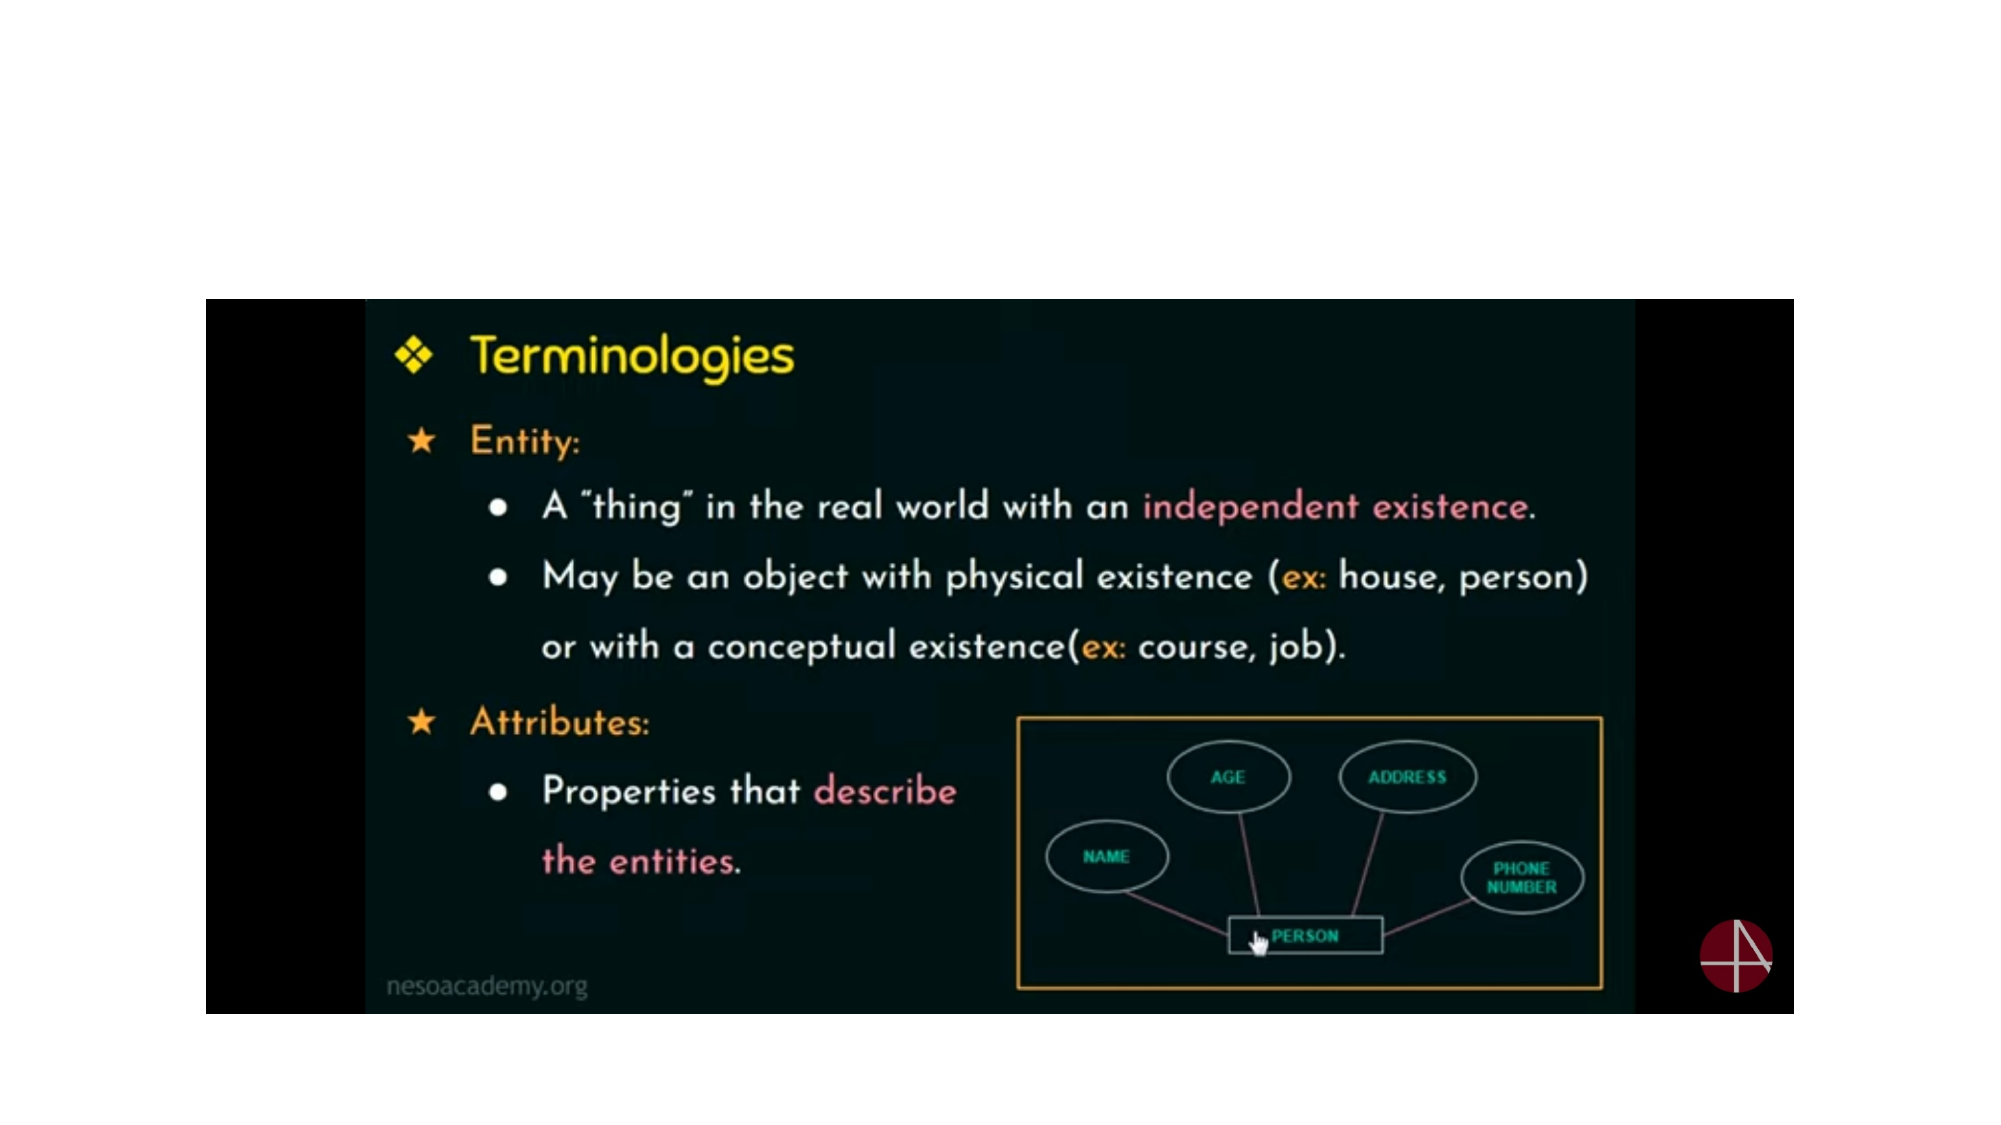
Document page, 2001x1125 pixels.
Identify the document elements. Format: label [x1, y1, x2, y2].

list [206, 299, 1794, 1014]
